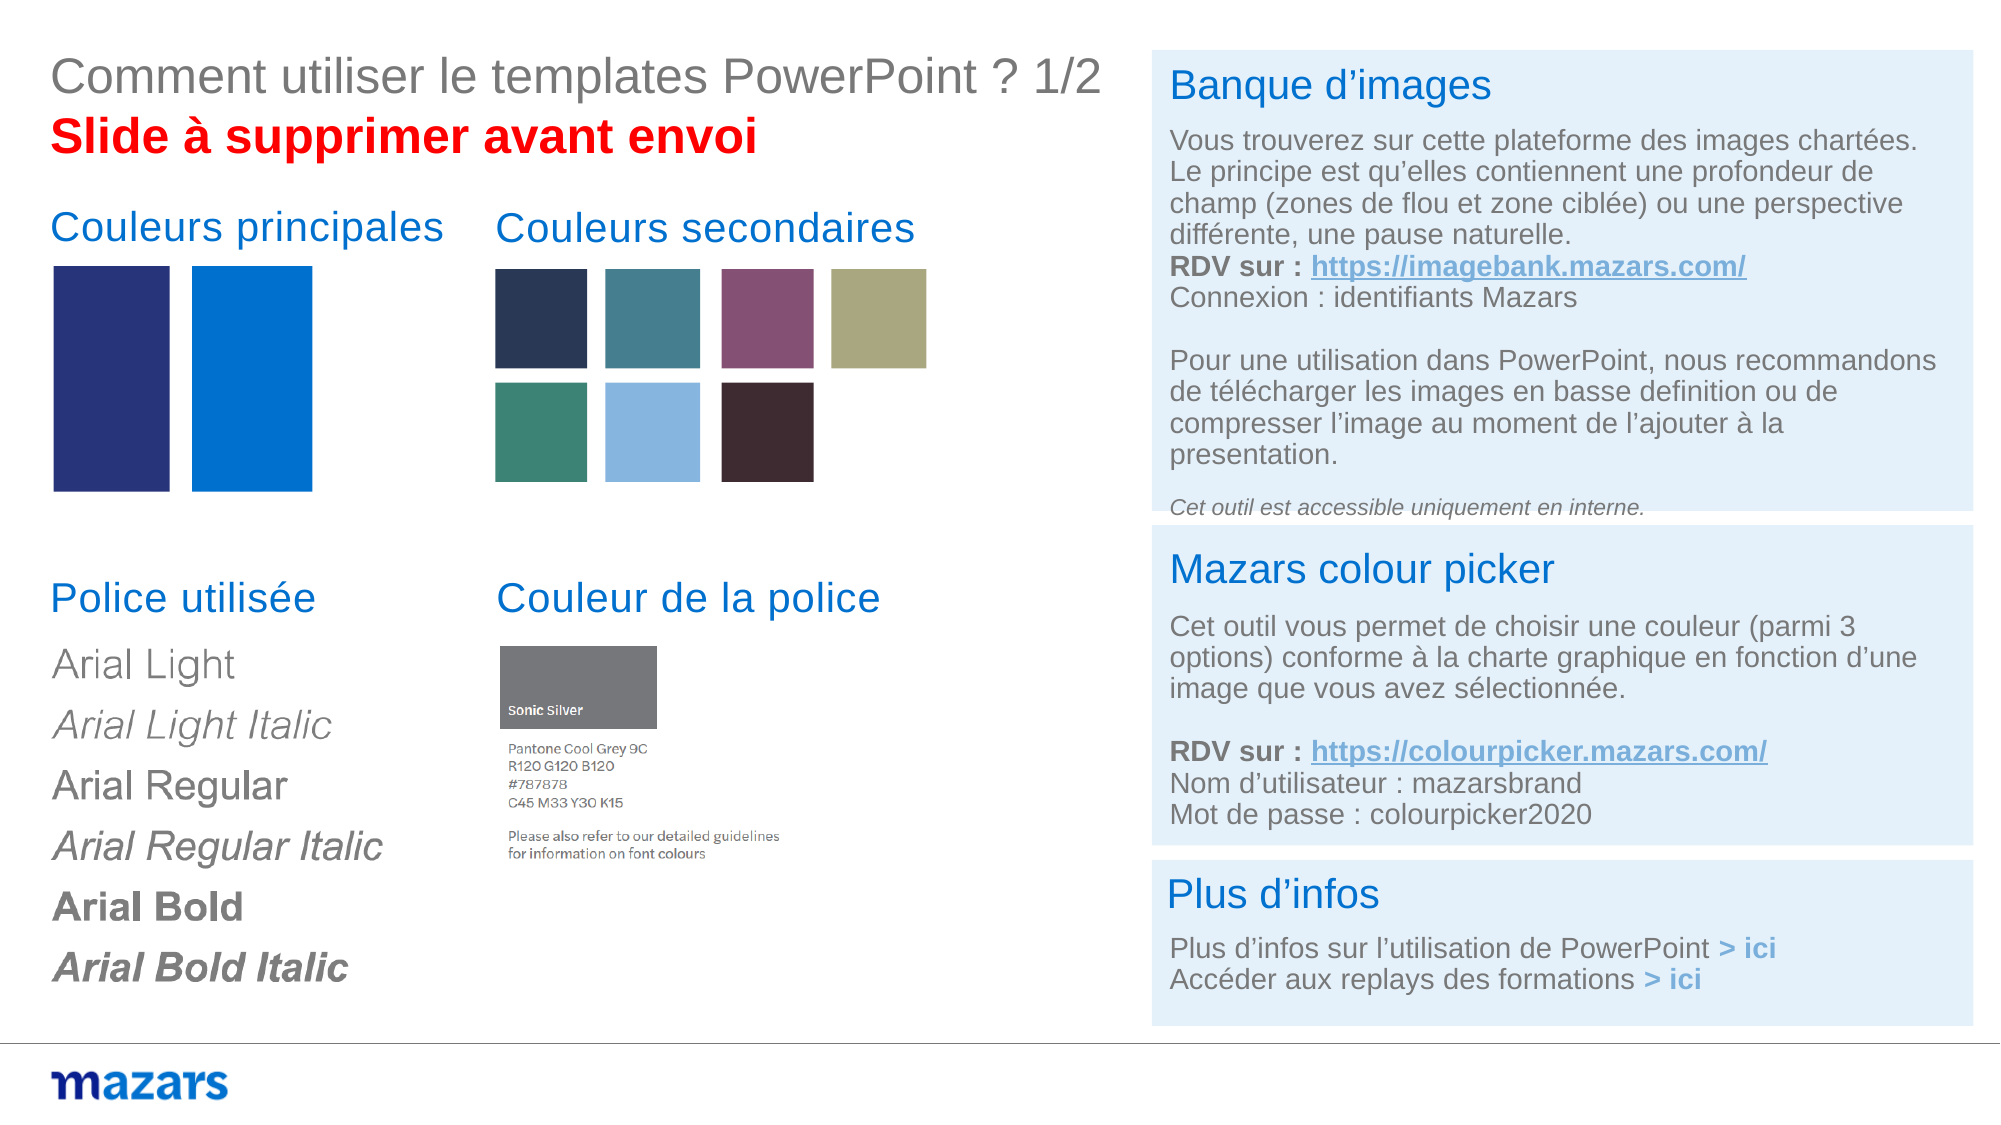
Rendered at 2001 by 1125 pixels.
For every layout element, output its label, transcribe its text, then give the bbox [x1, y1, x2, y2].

text_box [721, 382, 815, 483]
list Banque d’images [1169, 57, 1940, 100]
list Vous trouverez sur cette plateforme des images chartées. Le principe est qu’elles contiennent une profondeur de champ (zones de flou et zone ciblée) ou une perspective différente, une pause naturelle. RDV sur : https://imagebank.mazars.com/ Connexion : identifiants Mazars Pour une utilisation dans PowerPoint, nous recommandons de télécharger les images en basse definition ou de compresser l’image au moment de l’ajouter à la presentation. Cet outil est accessible uniquement en interne. [1169, 113, 1958, 511]
text_box Cet outil vous permet de choisir une couleur (parmi 3 options) conforme à la charte graphique en fonction d’une image que vous avez sélectionnée. RDV sur : https://colourpicker.mazars.com/ Nom d’utilisateur : mazarsbrand Mot de passe : colourpicker2020 [1169, 599, 1951, 840]
list Comment utiliser le templates PowerPoint ? 1/2 [50, 50, 1151, 110]
text_box [604, 268, 701, 369]
text_box [604, 382, 701, 483]
text_box [1151, 49, 1974, 512]
text_box Couleur de la police [496, 563, 983, 629]
text_box [1151, 524, 1974, 846]
text_box [721, 268, 815, 369]
picture [472, 646, 802, 1029]
text_box Couleurs secondaires [495, 193, 984, 258]
text_box [830, 268, 927, 369]
text_box [494, 382, 588, 483]
text_box Mazars colour picker [1169, 542, 1936, 599]
picture [35, 646, 389, 1029]
text_box [494, 268, 588, 369]
text_box Police utilisée [50, 563, 410, 629]
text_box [53, 266, 313, 492]
text_box Plus d’infos [1151, 859, 1974, 1027]
list Slide à supprimer avant envoi [50, 110, 1035, 170]
text_box Plus d’infos sur l’utilisation de PowerPoint > ici Accéder aux replays des formations > ici [1169, 921, 1945, 1007]
text_box Couleurs principales [49, 192, 485, 258]
